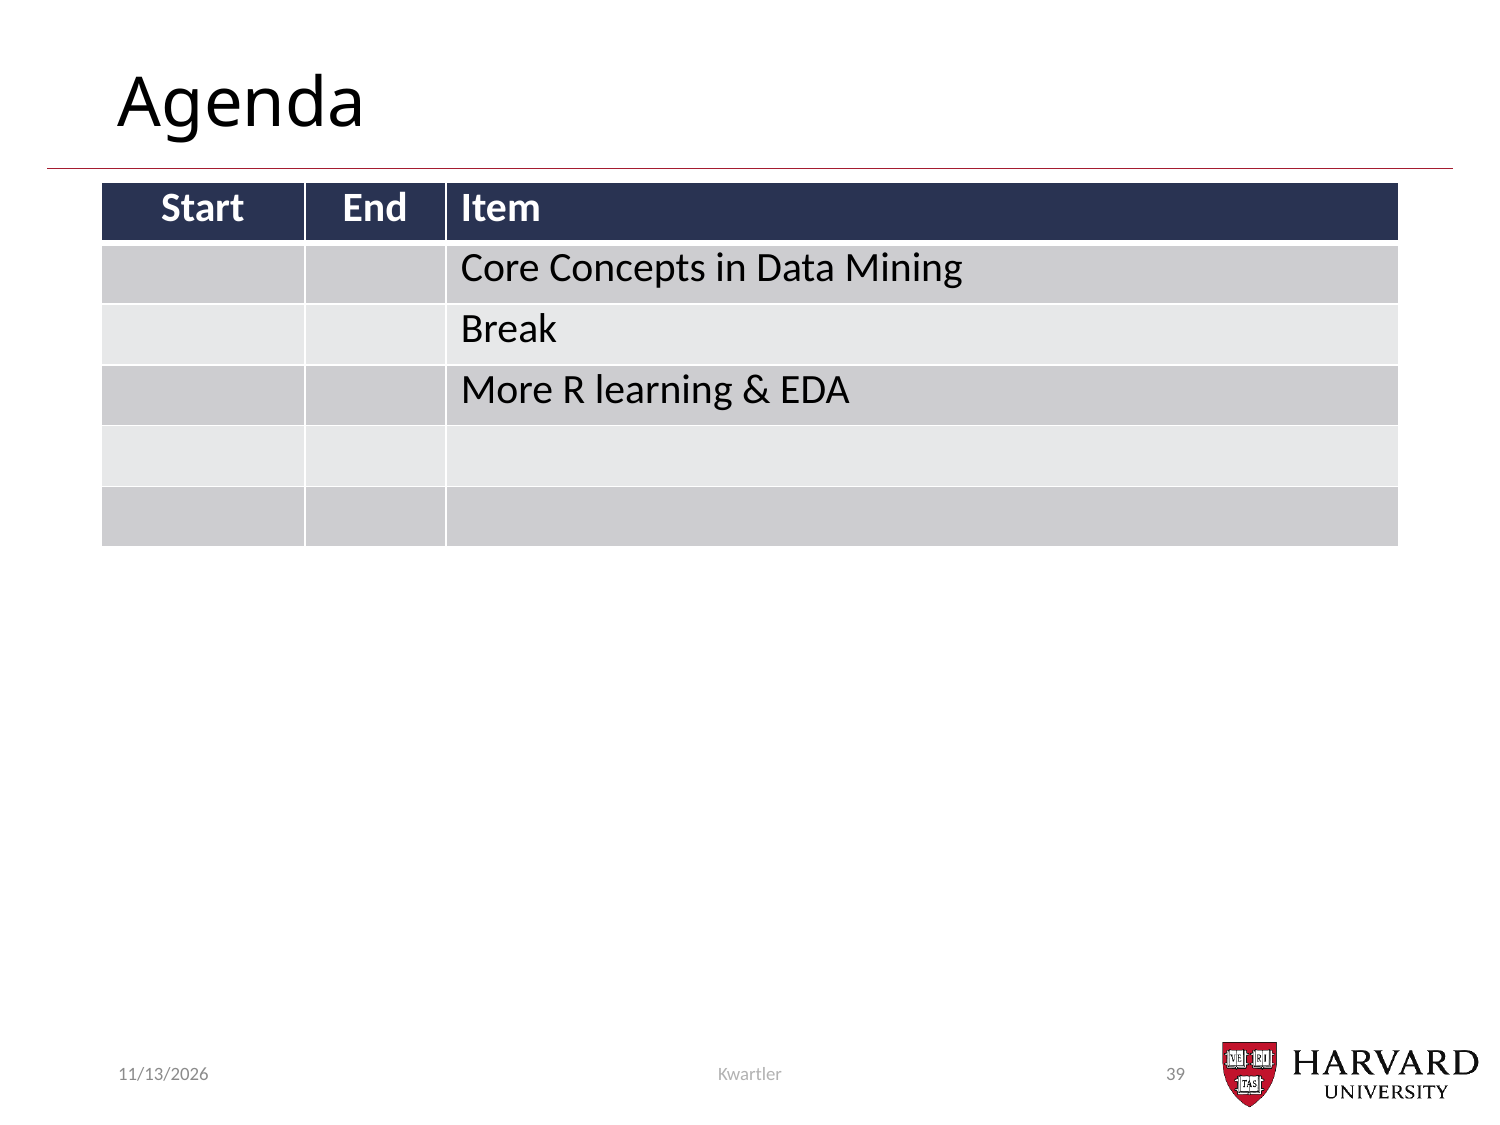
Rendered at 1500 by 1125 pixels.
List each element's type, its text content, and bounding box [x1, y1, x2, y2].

table_cell [447, 426, 1398, 486]
table_header Item [447, 183, 1398, 240]
table_cell [102, 426, 304, 486]
table_cell [102, 246, 304, 303]
table_cell More R learning & EDA [447, 366, 1398, 425]
title Agenda [103, 59, 1397, 157]
table_cell Break [447, 305, 1398, 364]
table_cell [102, 487, 304, 546]
table_cell [306, 246, 445, 303]
table_cell [306, 426, 445, 486]
table_header End [306, 183, 445, 240]
table_header Start [102, 183, 304, 240]
picture [1200, 1024, 1500, 1125]
table_cell [102, 305, 304, 364]
table_cell [102, 366, 304, 425]
table_cell [447, 487, 1398, 546]
footer Kwartler [496, 1042, 1004, 1103]
table_cell [306, 366, 445, 425]
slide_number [103, 1042, 441, 1103]
table_cell Core Concepts in Data Mining [447, 246, 1398, 303]
slide_number 39 [1059, 1042, 1200, 1103]
table_cell [306, 305, 445, 364]
table_cell [306, 487, 445, 546]
